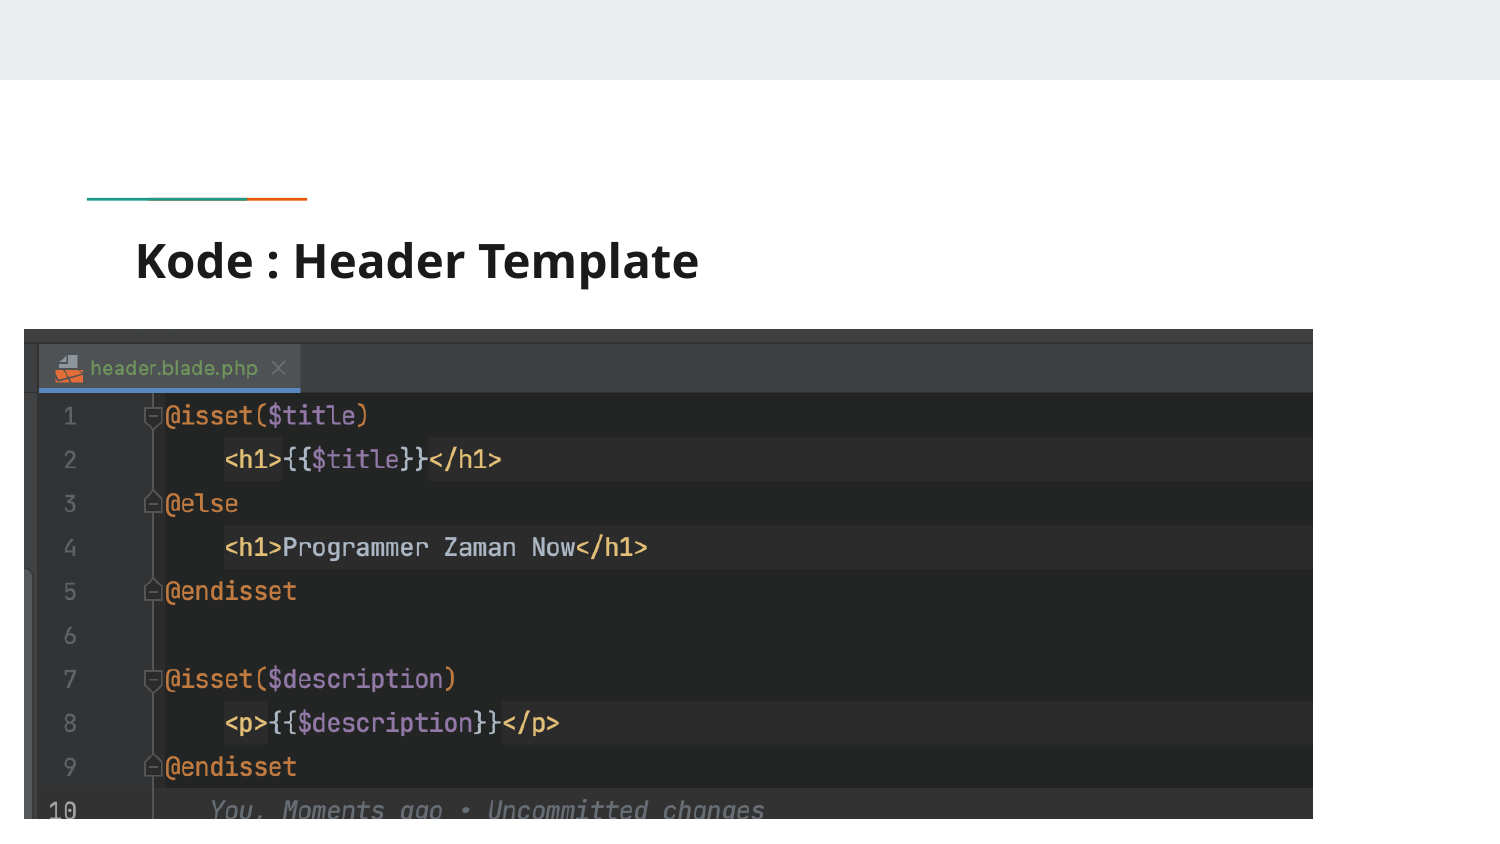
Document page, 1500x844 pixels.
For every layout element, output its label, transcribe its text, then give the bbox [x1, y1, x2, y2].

picture [24, 328, 1314, 819]
title Kode : Header Template [119, 216, 1381, 305]
